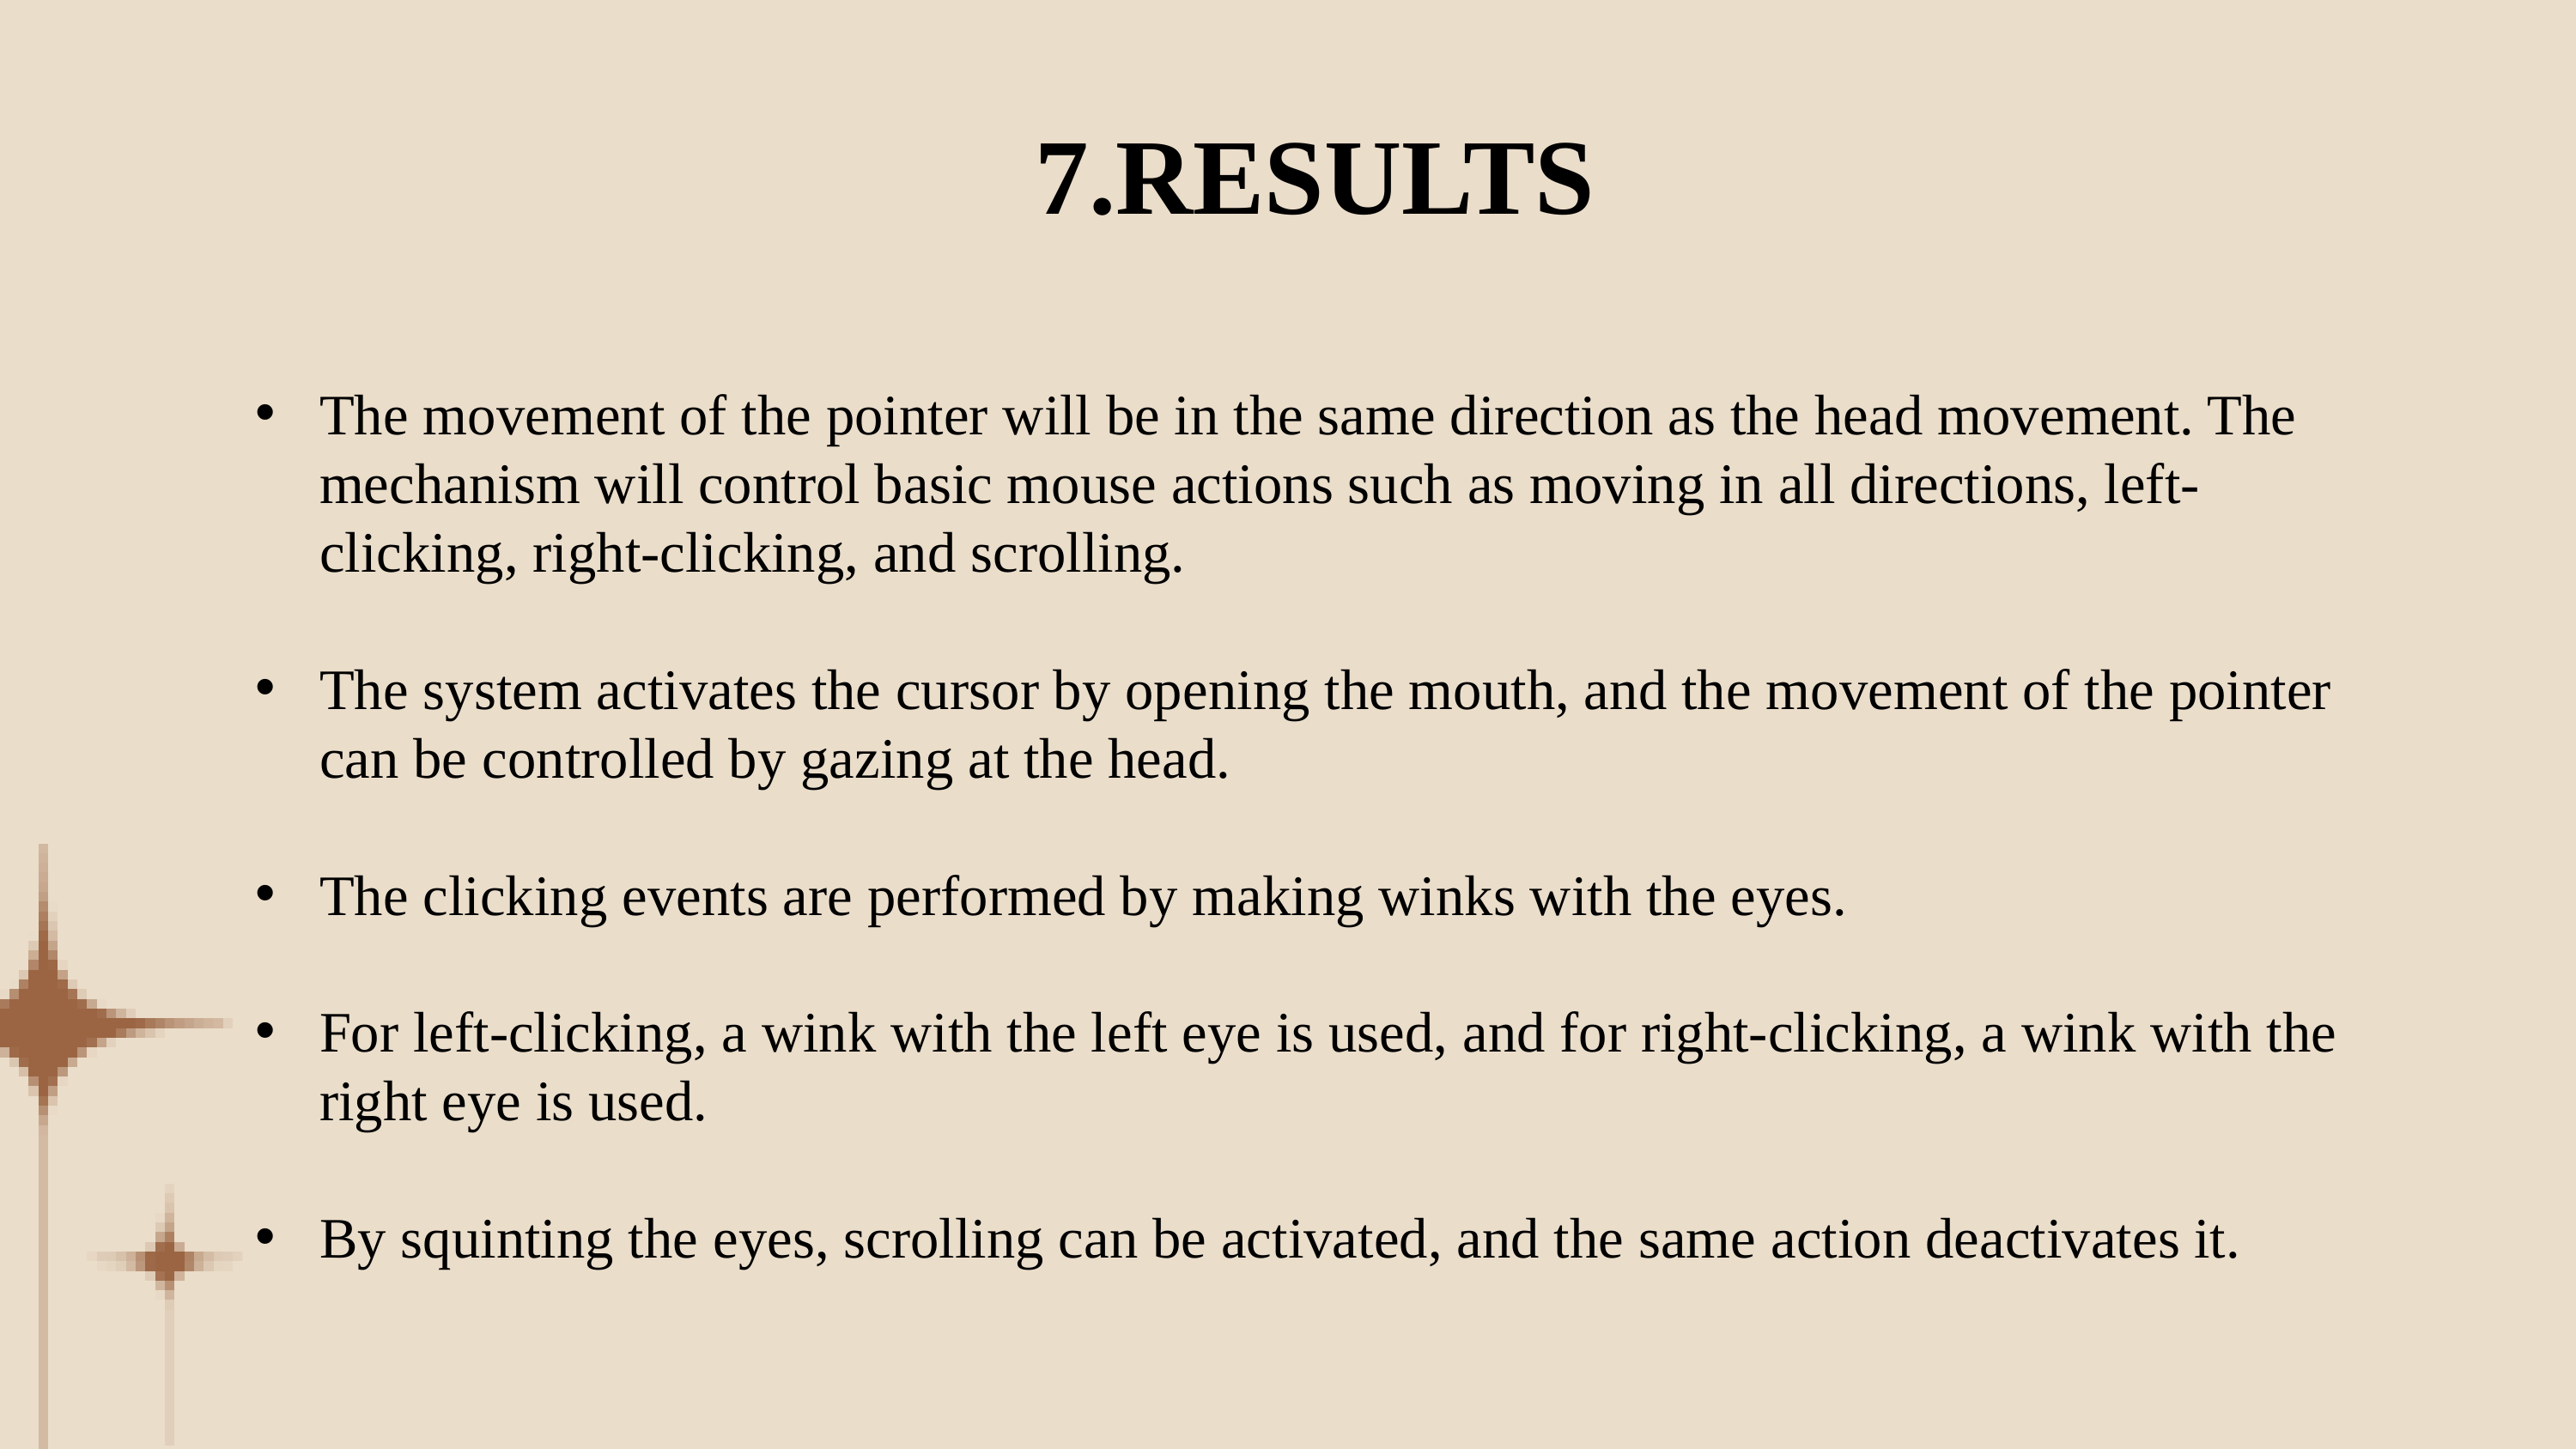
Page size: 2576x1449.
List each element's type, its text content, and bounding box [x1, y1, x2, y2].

text_box 7.RESULTS [1022, 100, 1635, 242]
text_box [0, 844, 243, 1449]
text_box The movement of the pointer will be in the same direction as the head movement. The mechanism will control basic mouse actions such as moving in all directions, left-clicking, right-clicking, and scrolling. The system activates the cursor by opening the mouth, and the movement of the pointer can be controlled by gazing at the head. The clicking events are performed by making winks with the eyes. For left-clicking, a wink with the left eye is used, and for right-clicking, a wink with the right eye is used. By squinting the eyes, scrolling can be activated, and the same action deactivates it. [242, 371, 2361, 1276]
